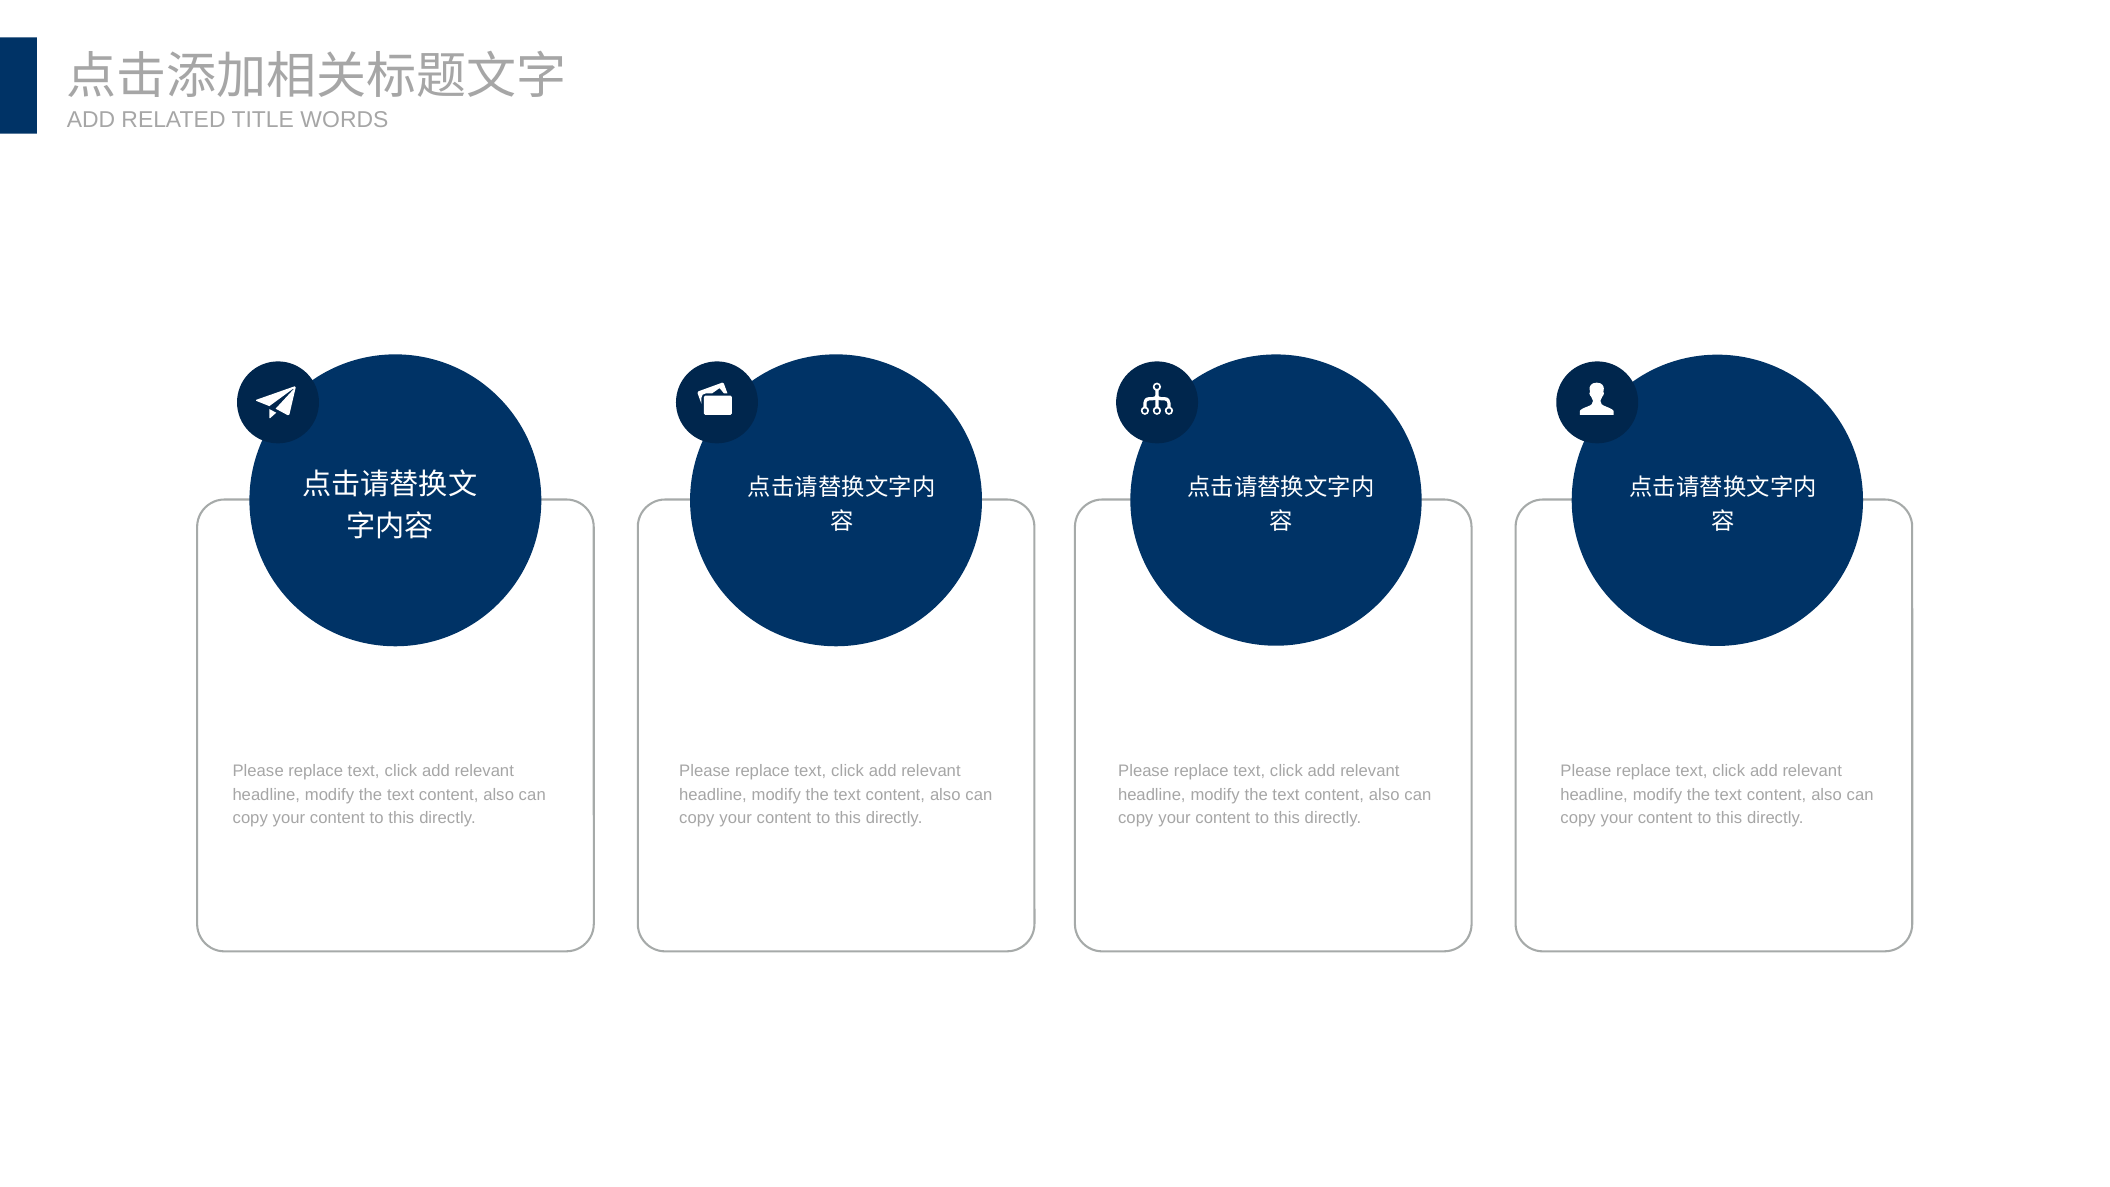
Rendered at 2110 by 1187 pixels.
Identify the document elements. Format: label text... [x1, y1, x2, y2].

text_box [1556, 361, 1639, 444]
text_box 点击请替换文字内容 [736, 466, 948, 535]
text_box 点击请替换文字内容 [1617, 466, 1829, 535]
text_box 点击请替换文字内容 [276, 466, 503, 535]
text_box [637, 499, 1035, 952]
text_box [197, 499, 594, 952]
text_box [249, 354, 542, 647]
text_box [690, 354, 982, 647]
text_box [1515, 499, 1913, 952]
text_box [1130, 354, 1422, 646]
text_box [1571, 354, 1864, 646]
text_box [236, 361, 319, 444]
text_box Please replace text, click add relevant headline, modify the text content, also can copy your content to this directly. [217, 693, 573, 890]
text_box [0, 36, 38, 135]
text_box Please replace text, click add relevant headline, modify the text content, also can copy your content to this directly. [1560, 693, 1875, 890]
text_box [1140, 382, 1174, 415]
text_box Please replace text, click add relevant headline, modify the text content, also can copy your content to this directly. [679, 693, 994, 890]
text_box Please replace text, click add relevant headline, modify the text content, also can copy your content to this directly. [1118, 693, 1433, 890]
text_box ADD RELATED TITLE WORDS [66, 104, 389, 132]
text_box [1074, 499, 1472, 952]
text_box 点击请替换文字内容 [1175, 466, 1387, 535]
text_box [1116, 361, 1199, 444]
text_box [675, 361, 758, 444]
text_box 点击添加相关标题文字 [66, 43, 567, 104]
